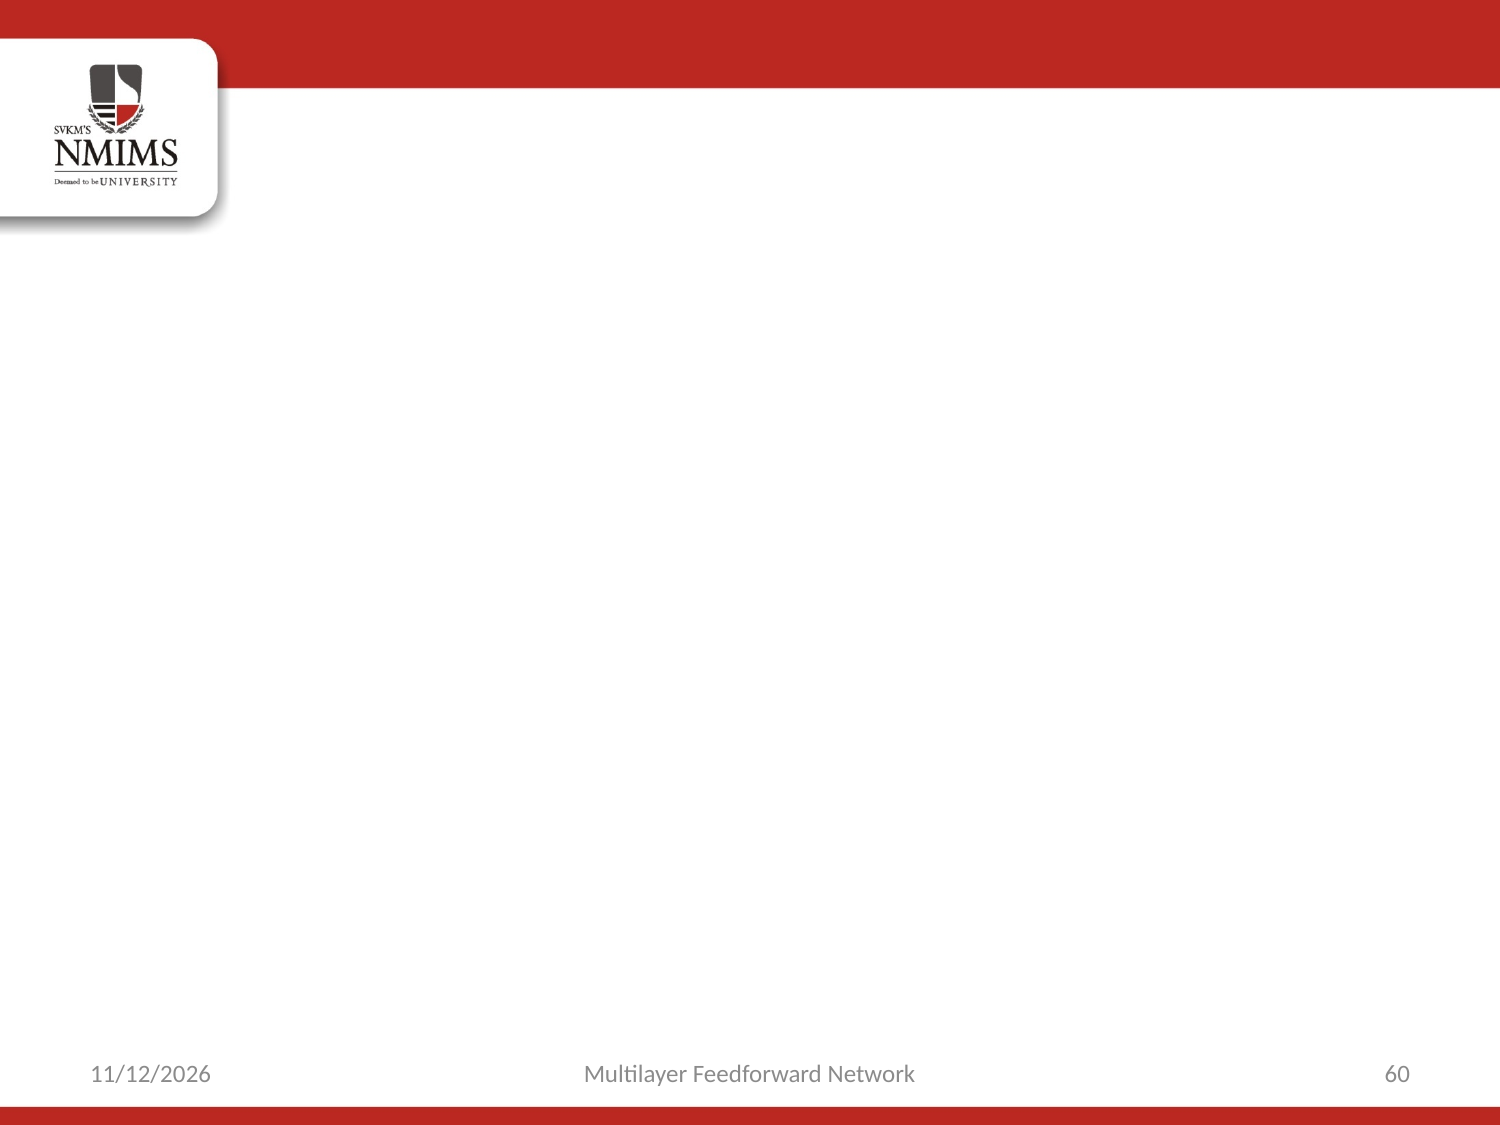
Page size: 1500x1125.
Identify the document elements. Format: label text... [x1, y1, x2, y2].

slide_number 60 [1074, 1042, 1425, 1103]
footer Multilayer Feedforward Network [512, 1042, 988, 1103]
picture [0, 0, 1500, 1125]
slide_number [75, 1042, 425, 1103]
